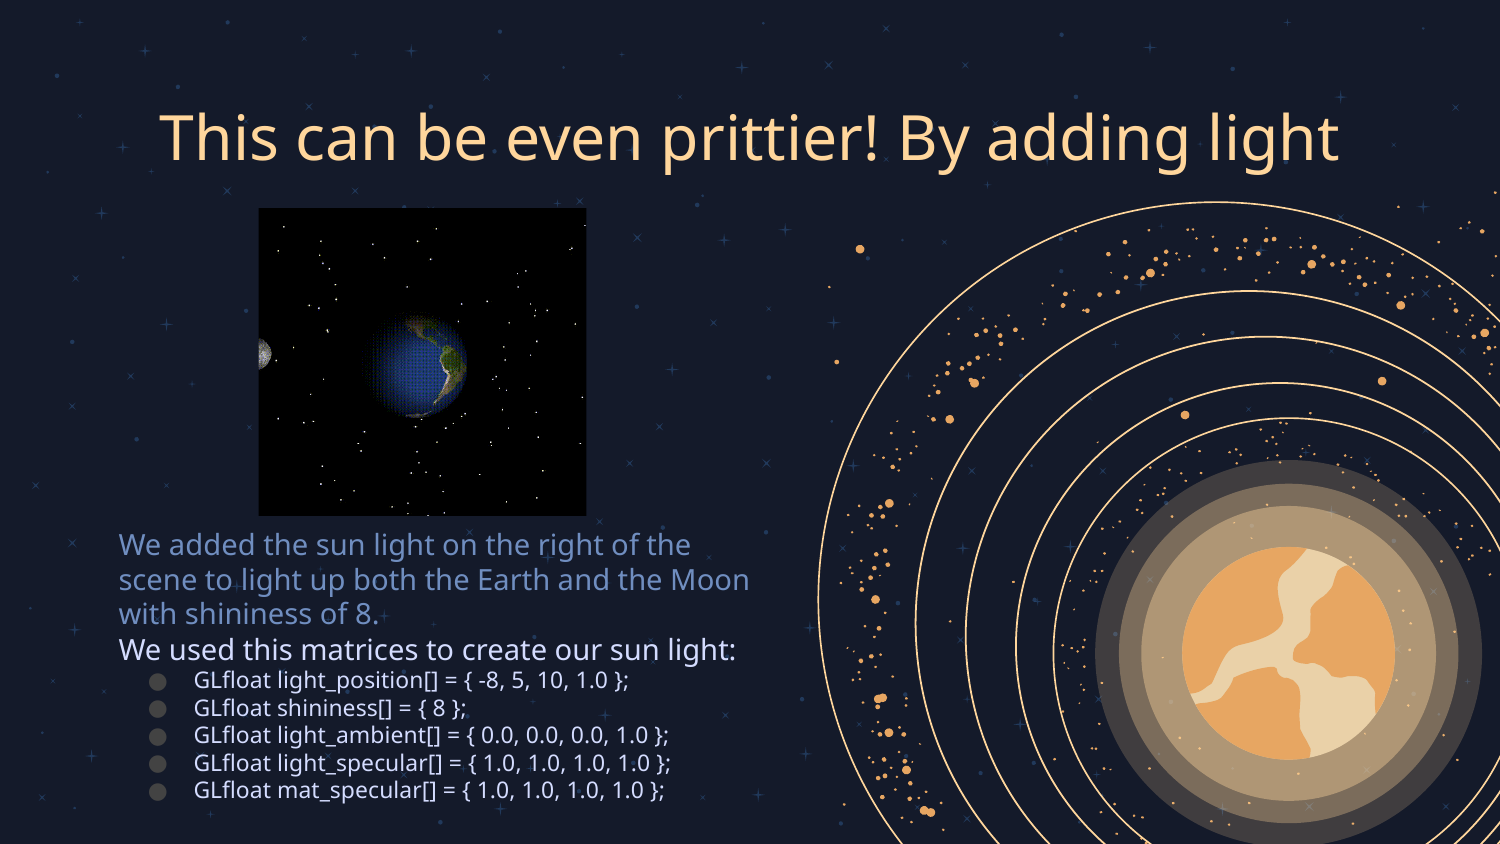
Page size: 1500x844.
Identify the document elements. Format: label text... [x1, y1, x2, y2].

title This can be even prittier! By adding light [116, 88, 439, 183]
picture [258, 208, 587, 516]
list We added the sun light on the right of the scene to light up both the Earth and the Moon with shininess of 8. We used this matrices to create our sun light: GLfloat light_position[] = { -8, 5, 10, 1.0 }; GLfloat shininess[] = { 8 }; GLfloat light_ambient[] = { 0.0, 0.0, 0.0, 1.0 }; GLfloat light_specular[] = { 1.0, 1.0, 1.0, 1.0 }; GLfloat mat_specular[] = { 1.0, 1.0, 1.0, 1.0 }; [103, 510, 439, 842]
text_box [444, 0, 1500, 844]
